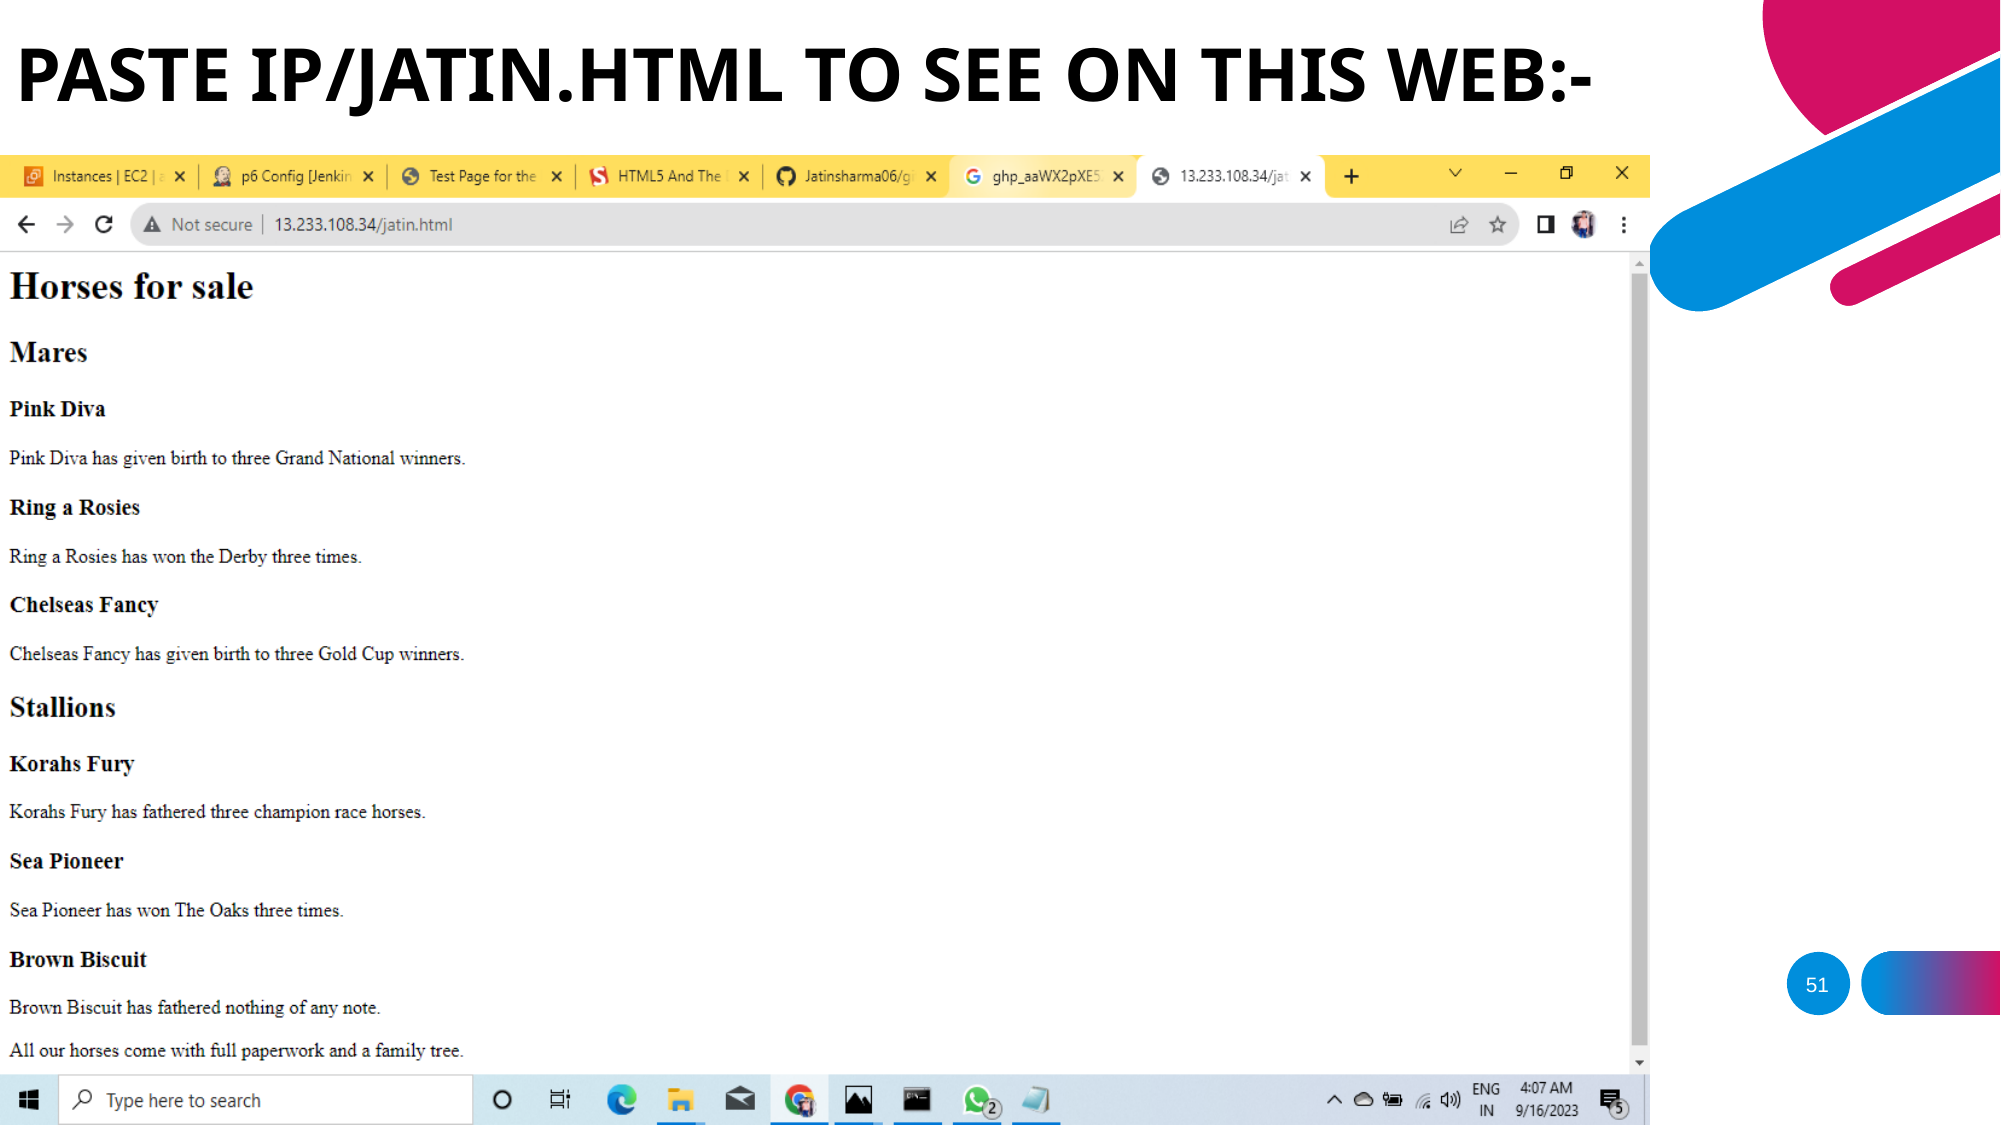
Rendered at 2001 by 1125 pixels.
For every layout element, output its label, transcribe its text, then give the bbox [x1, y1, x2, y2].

slide_number 51 [1772, 954, 1863, 1015]
title PASTE IP/JATIN.HTML TO SEE ON THIS WEB:- [0, 0, 1686, 156]
picture [0, 154, 1650, 1125]
